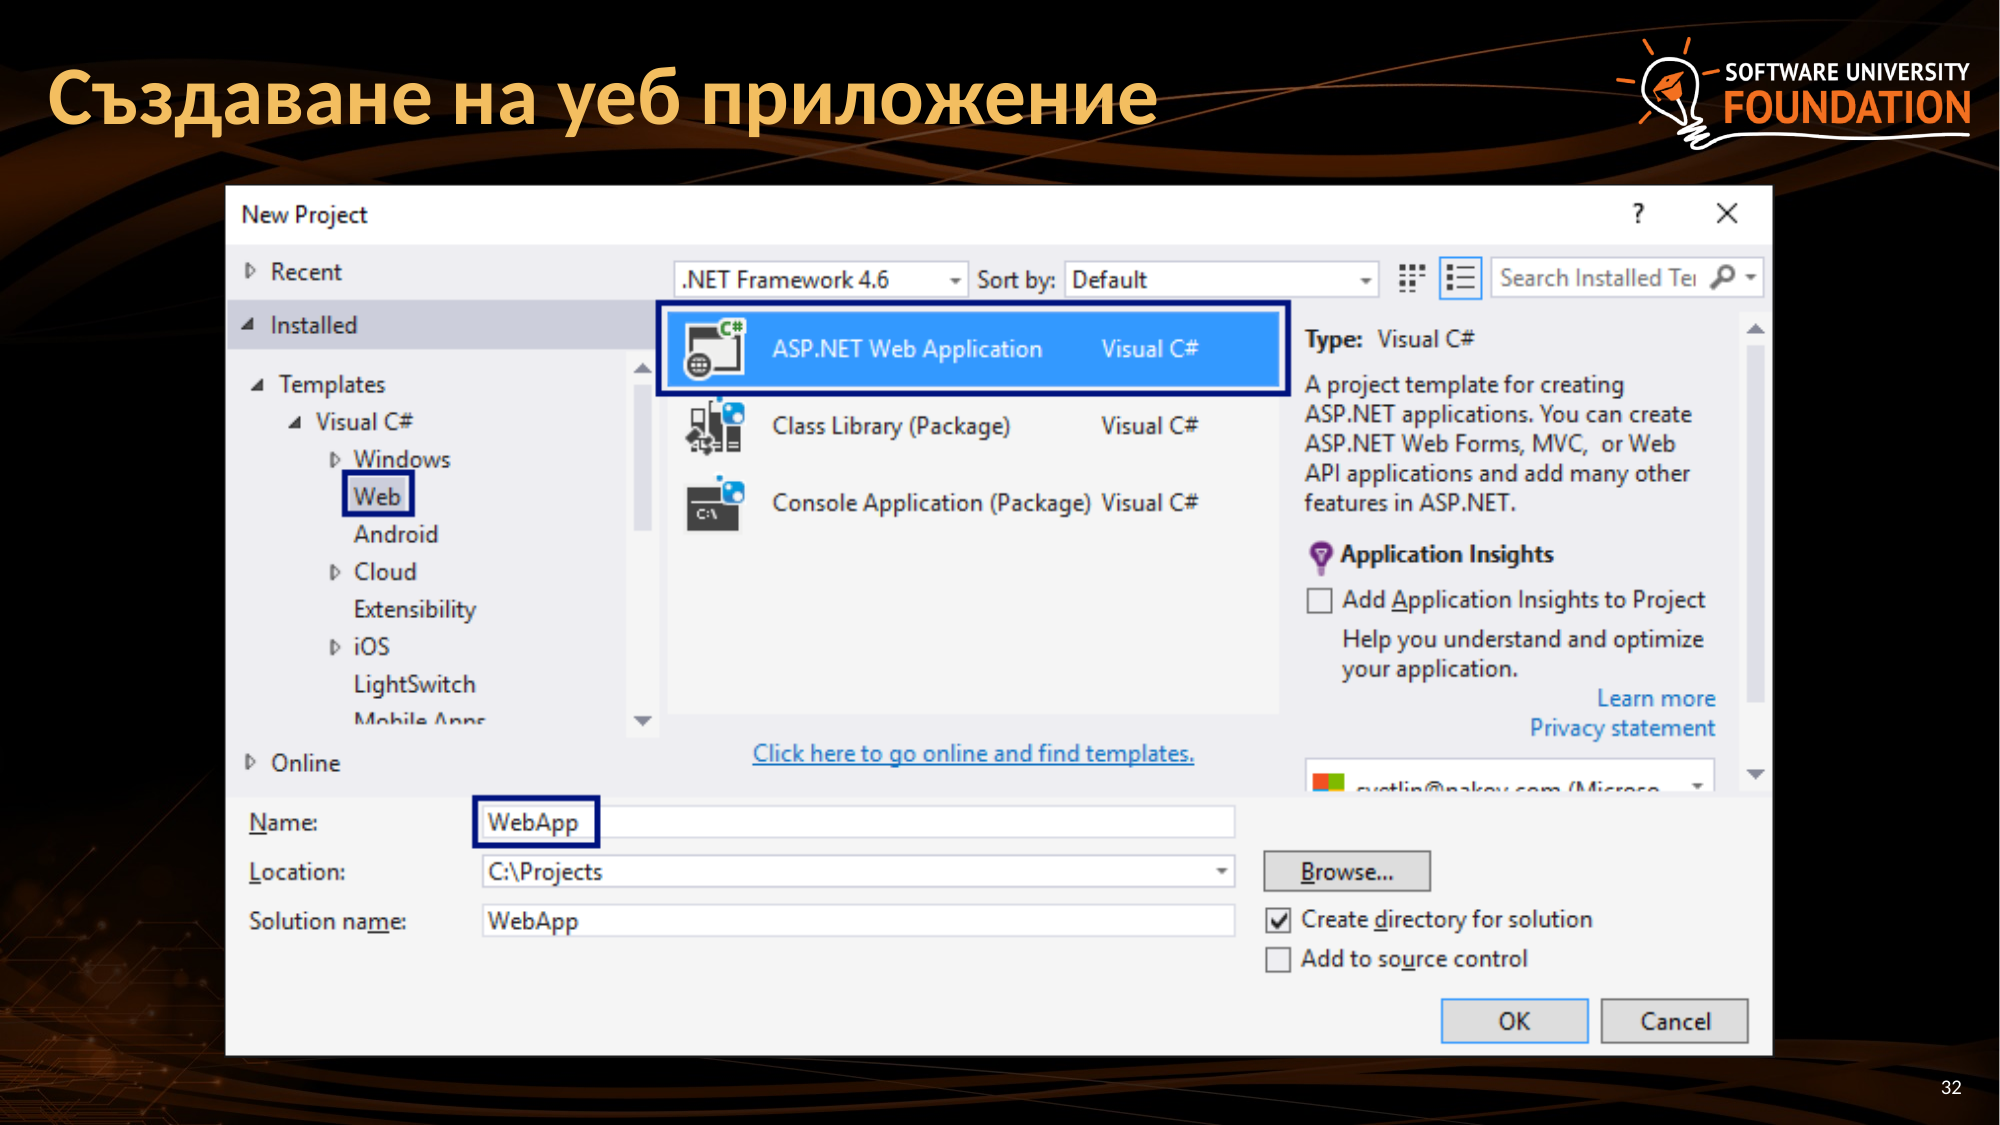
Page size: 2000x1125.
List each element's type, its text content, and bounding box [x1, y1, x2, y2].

title Създаване на уеб приложение [30, 6, 1602, 189]
slide_number 32 [1897, 1070, 1968, 1103]
picture [0, 0, 2000, 1125]
